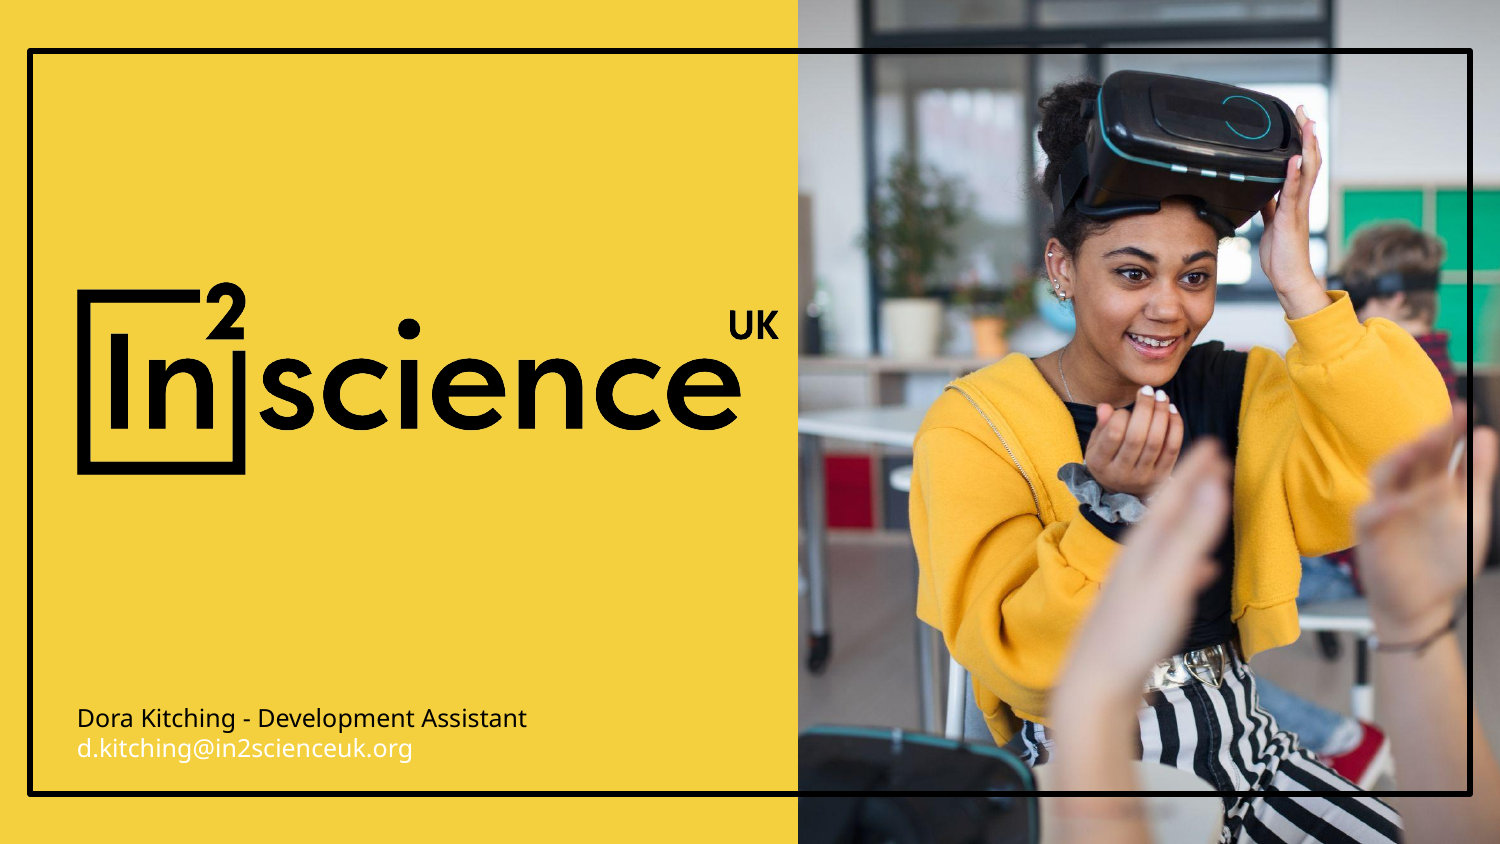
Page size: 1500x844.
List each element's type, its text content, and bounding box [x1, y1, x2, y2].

picture [797, 0, 1500, 844]
text_box [30, 51, 792, 795]
picture [76, 282, 780, 475]
text_box Dora Kitching - Development Assistant d.kitching@in2scienceuk.org [61, 687, 731, 782]
